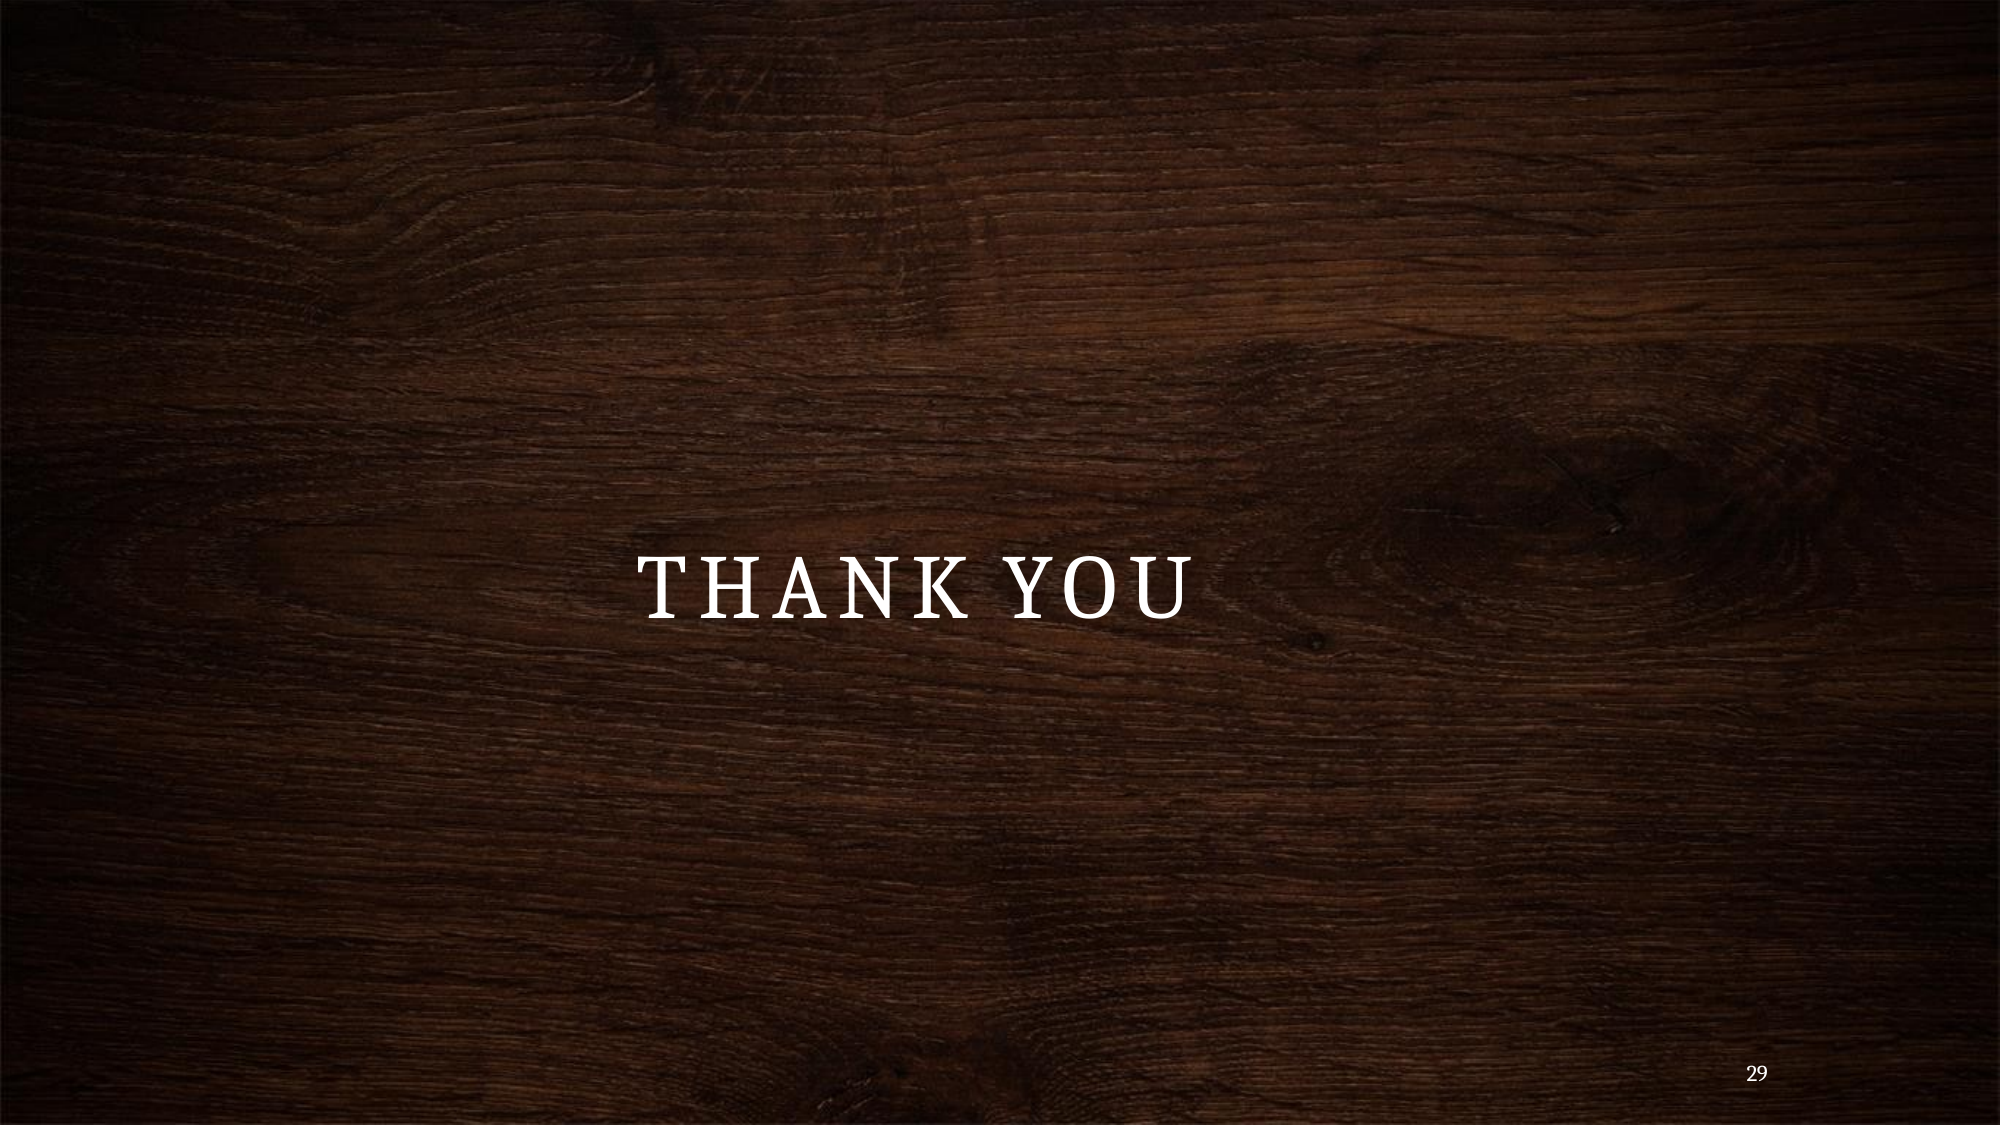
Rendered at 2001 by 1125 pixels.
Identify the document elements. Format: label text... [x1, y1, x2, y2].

title THANK YOU [634, 524, 1222, 715]
slide_number 29 [1740, 1056, 1781, 1125]
picture [0, 0, 2000, 1125]
